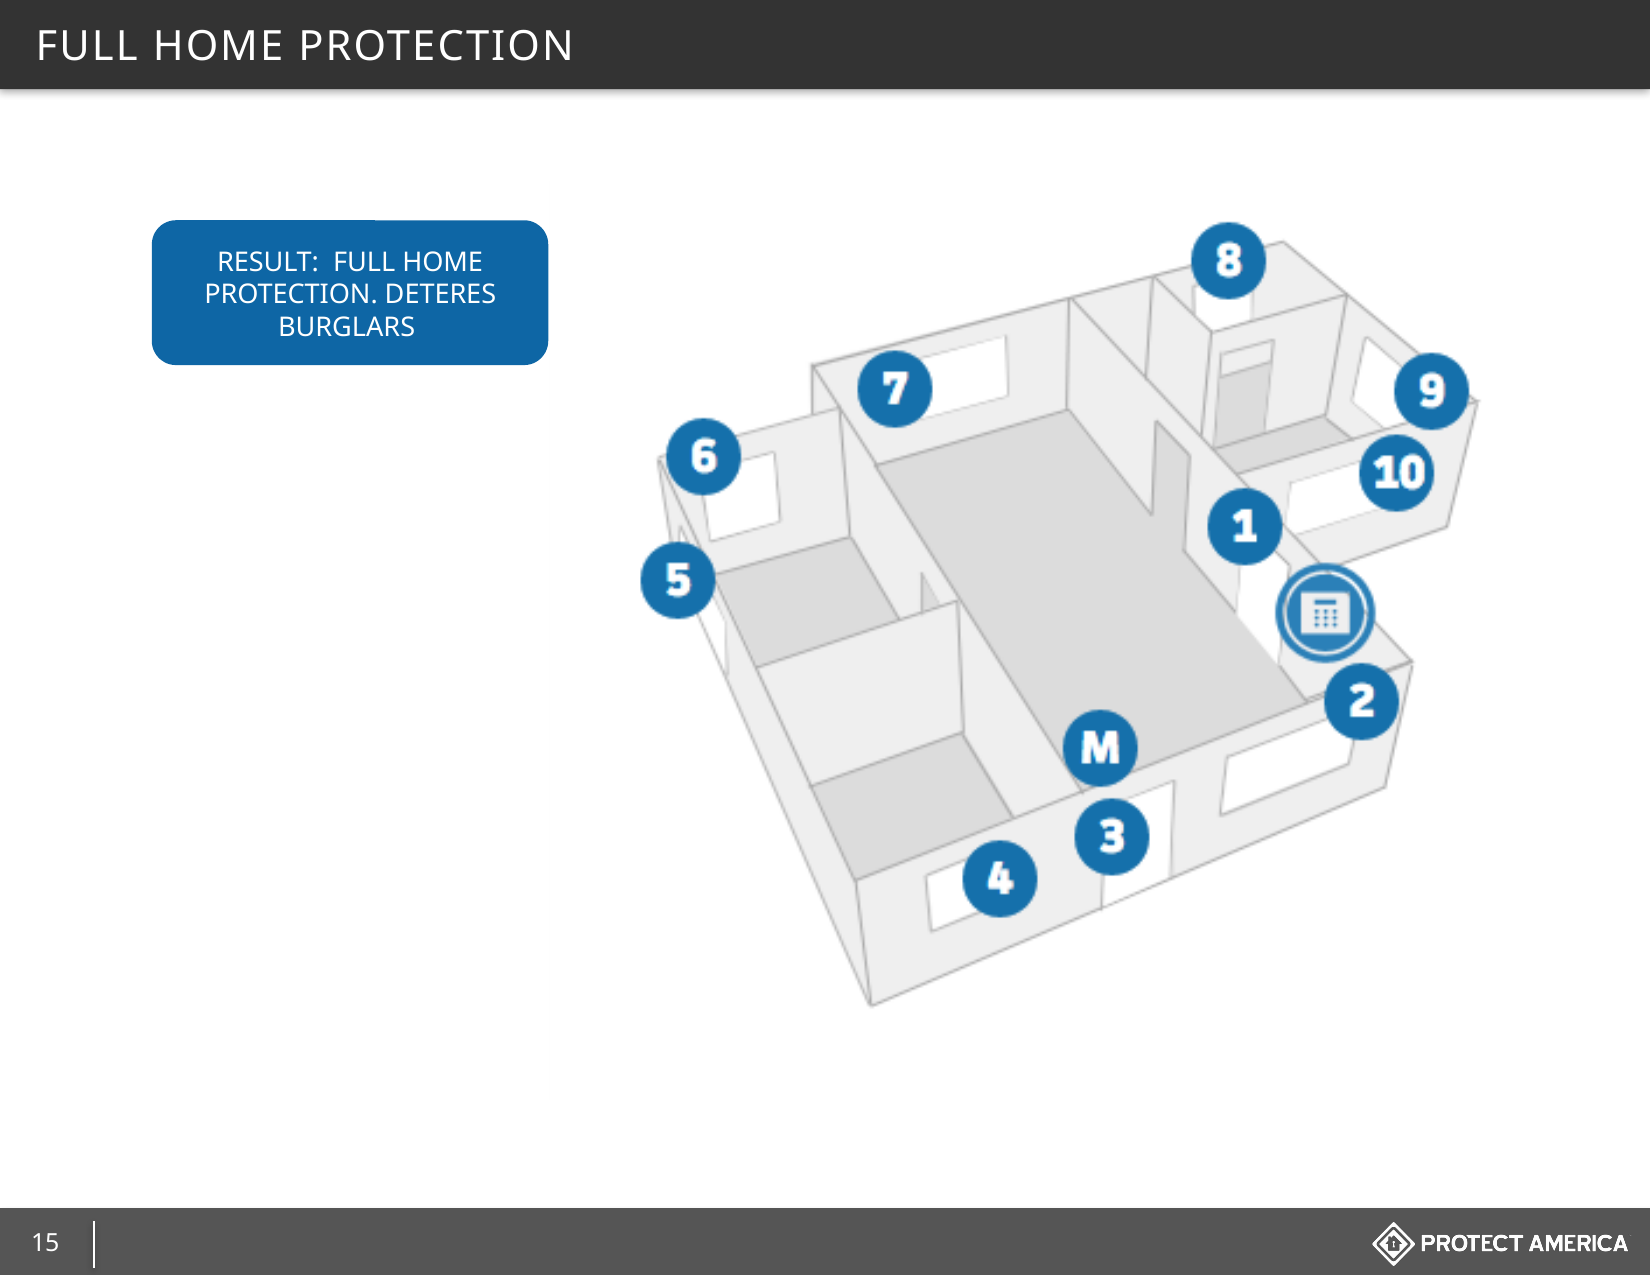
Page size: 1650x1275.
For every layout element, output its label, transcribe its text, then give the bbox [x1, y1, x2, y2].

text_box FULL HOME PROTECTION [20, 0, 1487, 89]
text_box RESULT: FULL HOME PROTECTION. DETERES BURGLARS [149, 218, 543, 368]
picture [548, 180, 1549, 1101]
